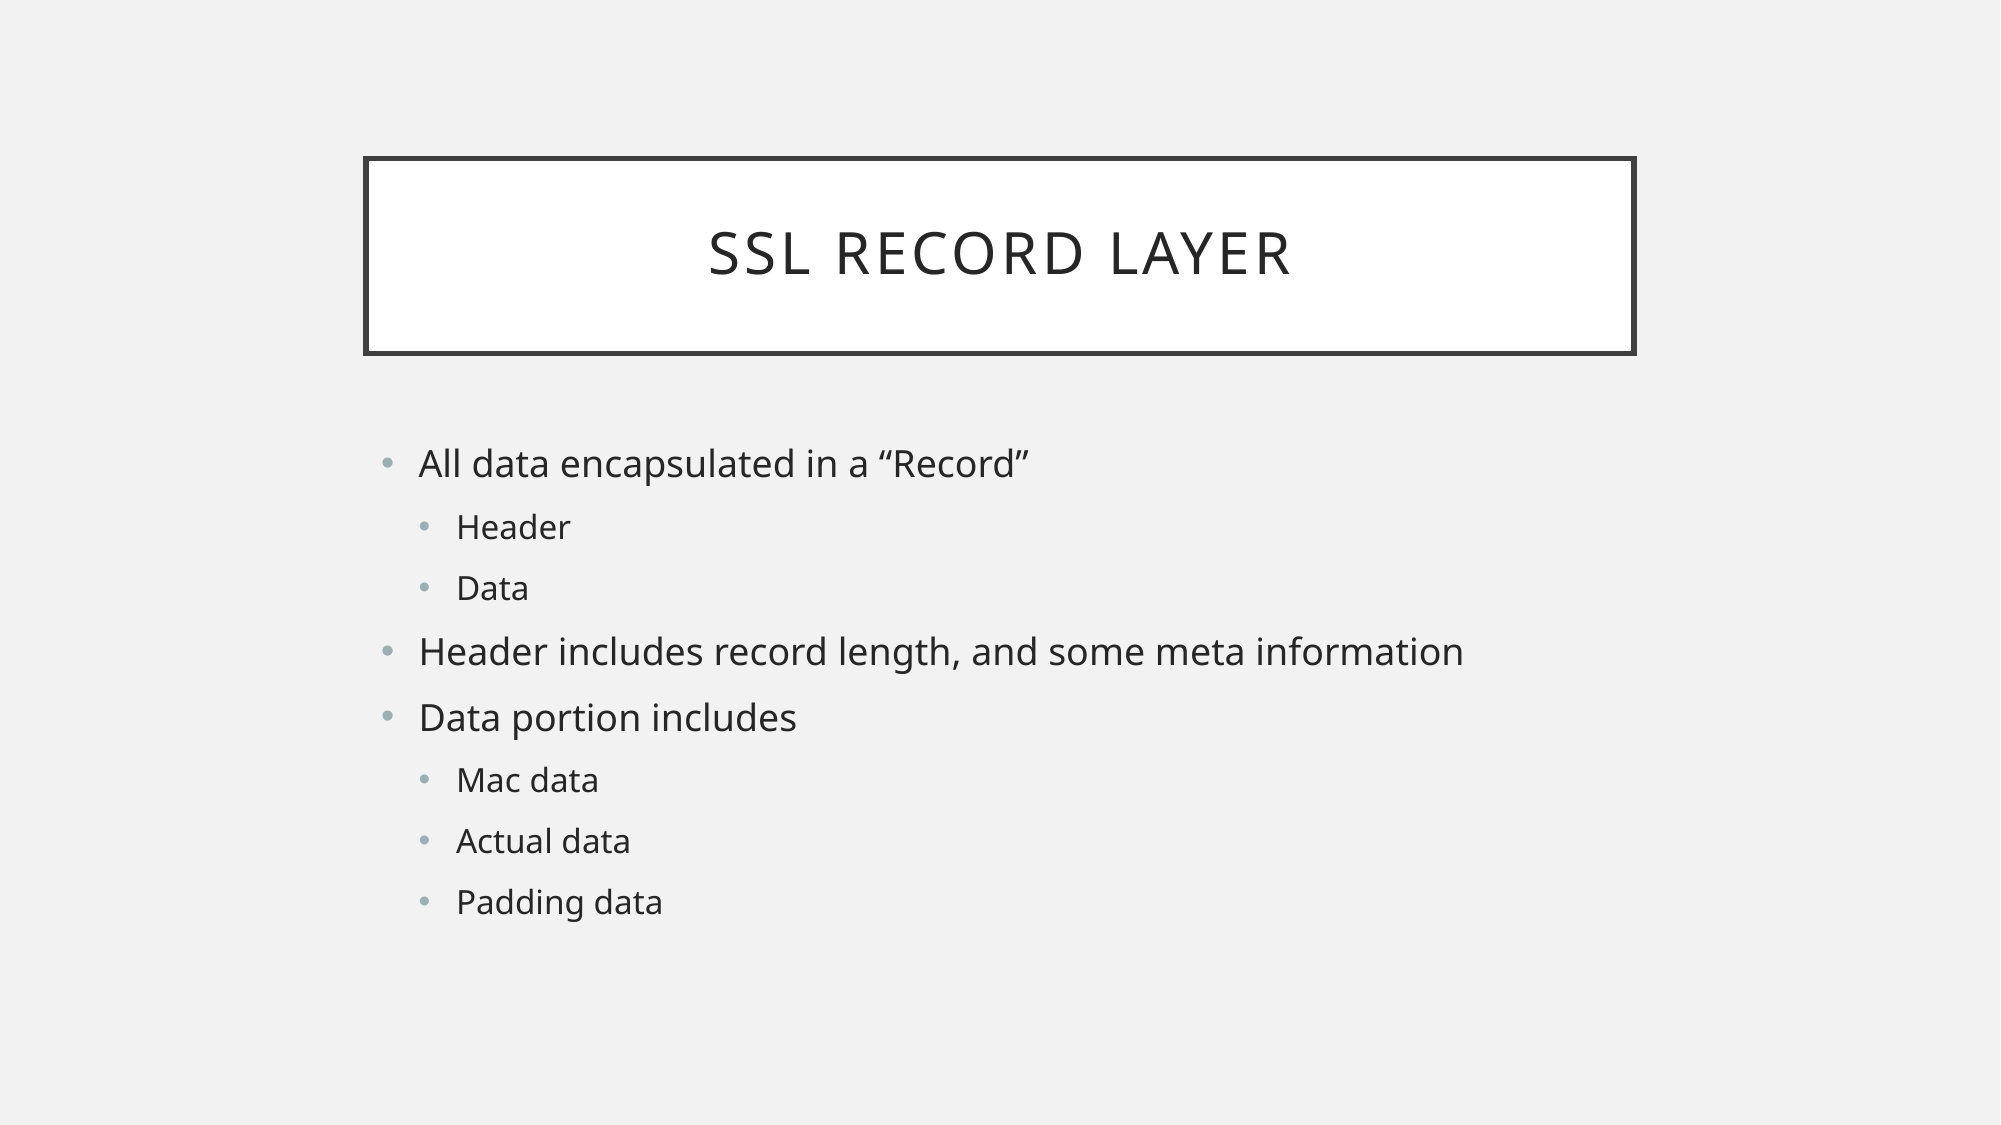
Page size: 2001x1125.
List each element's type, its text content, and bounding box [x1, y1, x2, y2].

title SSL Record Layer [363, 156, 1637, 356]
list All data encapsulated in a “Record” Header Data Header includes record length, and some meta information Data portion includes Mac data Actual data Padding data [366, 432, 1634, 942]
